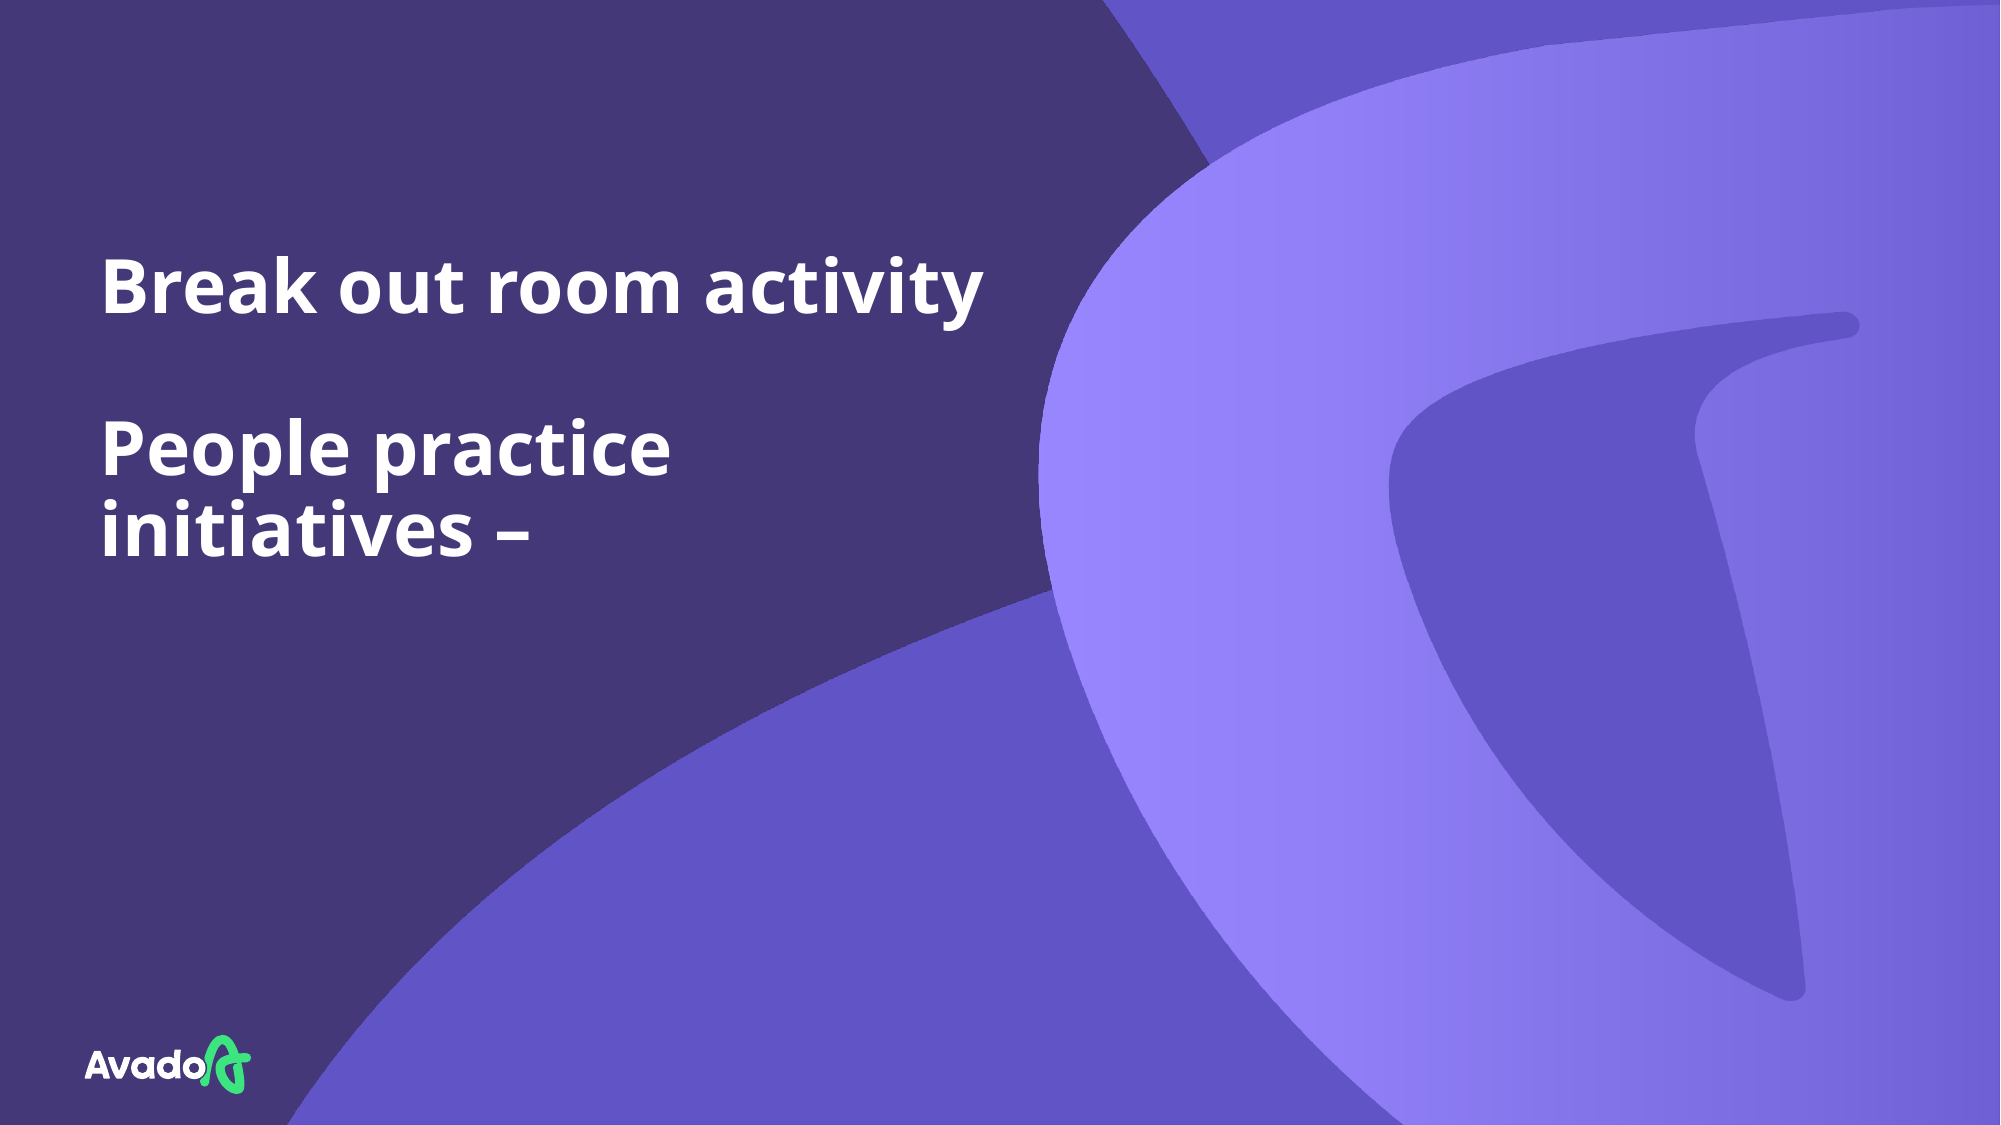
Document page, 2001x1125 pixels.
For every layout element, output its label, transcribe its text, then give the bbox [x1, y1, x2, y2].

title Break out room activity People practice initiatives – [84, 222, 1013, 581]
picture [286, 0, 2000, 1125]
